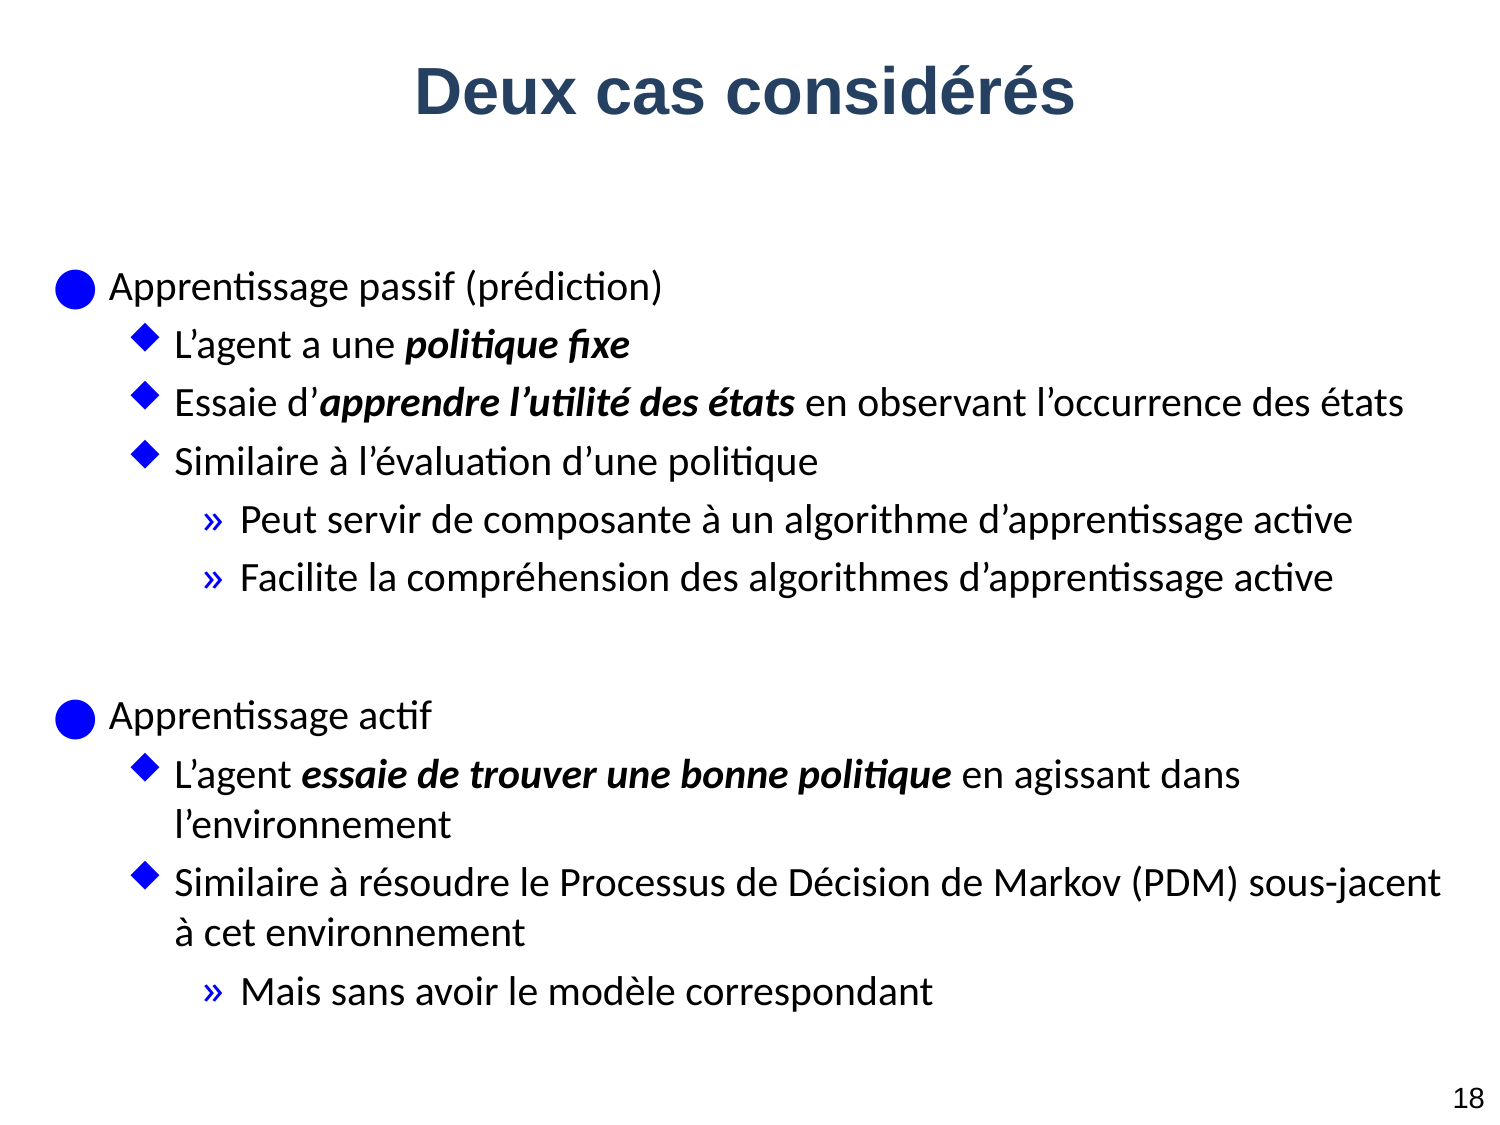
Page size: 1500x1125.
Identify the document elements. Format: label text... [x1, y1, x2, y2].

list Apprentissage passif (prédiction) L’agent a une politique fixe Essaie d’apprendre l’utilité des états en observant l’occurrence des états Similaire à l’évaluation d’une politique Peut servir de composante à un algorithme d’apprentissage active Facilite la compréhension des algorithmes d’apprentissage active Apprentissage actif L’agent essaie de trouver une bonne politique en agissant dans l’environnement Similaire à résoudre le Processus de Décision de Markov (PDM) sous-jacent à cet environnement Mais sans avoir le modèle correspondant [37, 251, 1475, 1073]
slide_number 18 [1187, 1078, 1500, 1116]
title Deux cas considérés [108, 37, 1384, 139]
